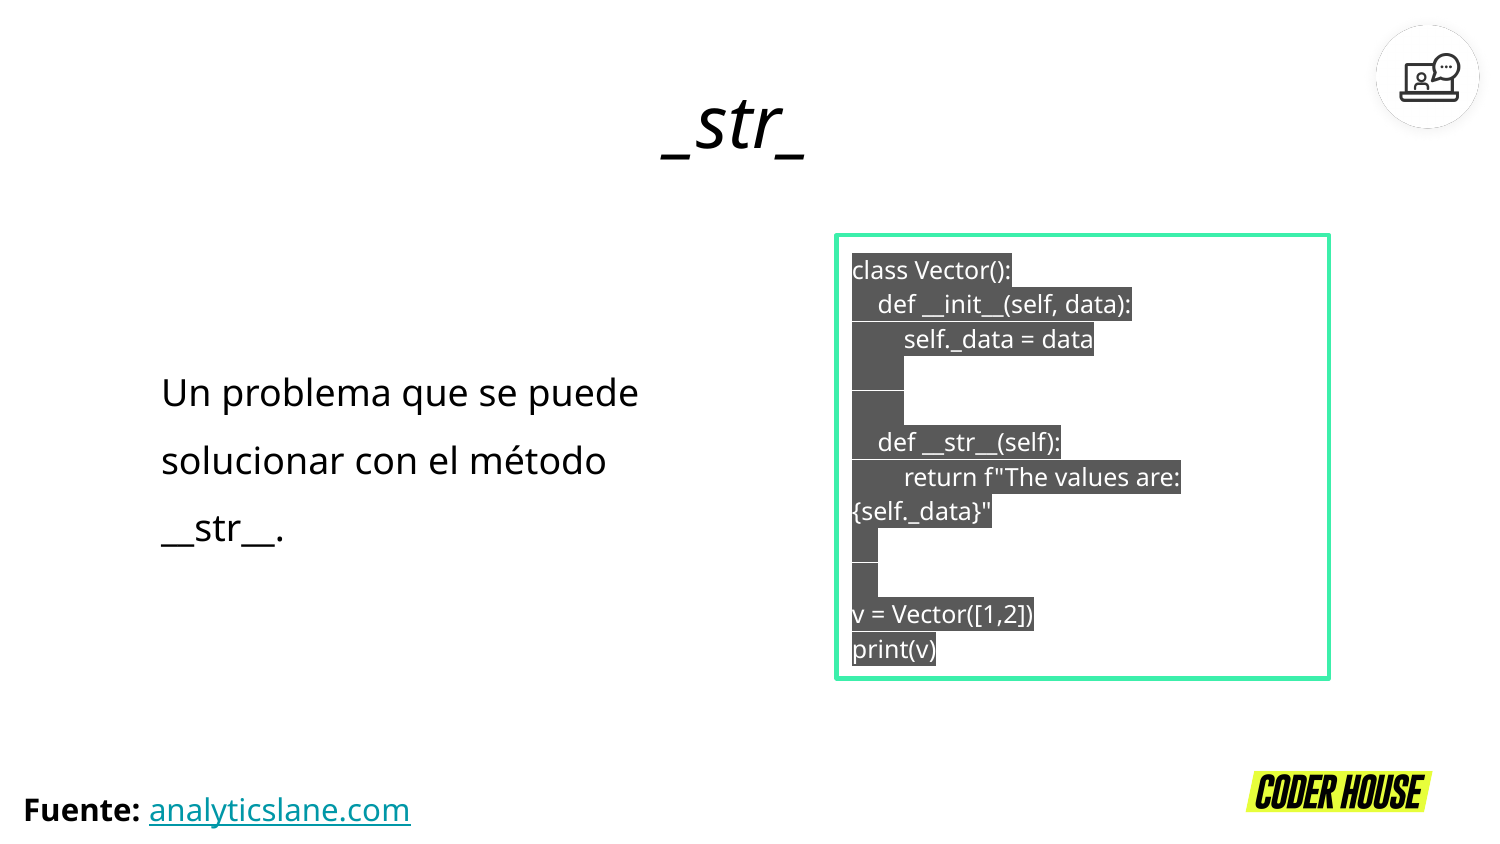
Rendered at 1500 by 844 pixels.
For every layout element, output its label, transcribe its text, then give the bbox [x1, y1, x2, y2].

text_box Fuente: analyticslane.com [8, 775, 496, 844]
picture [1363, 12, 1492, 141]
text_box _str_ [274, 60, 1204, 223]
picture [1241, 764, 1437, 819]
list Un problema que se puede solucionar con el método __str__. [146, 331, 752, 619]
text_box class Vector(): def __init__(self, data): self._data = data def __str__(self): return f"The values are: {self._data}" v = Vector([1,2]) print(v) [836, 235, 1329, 679]
